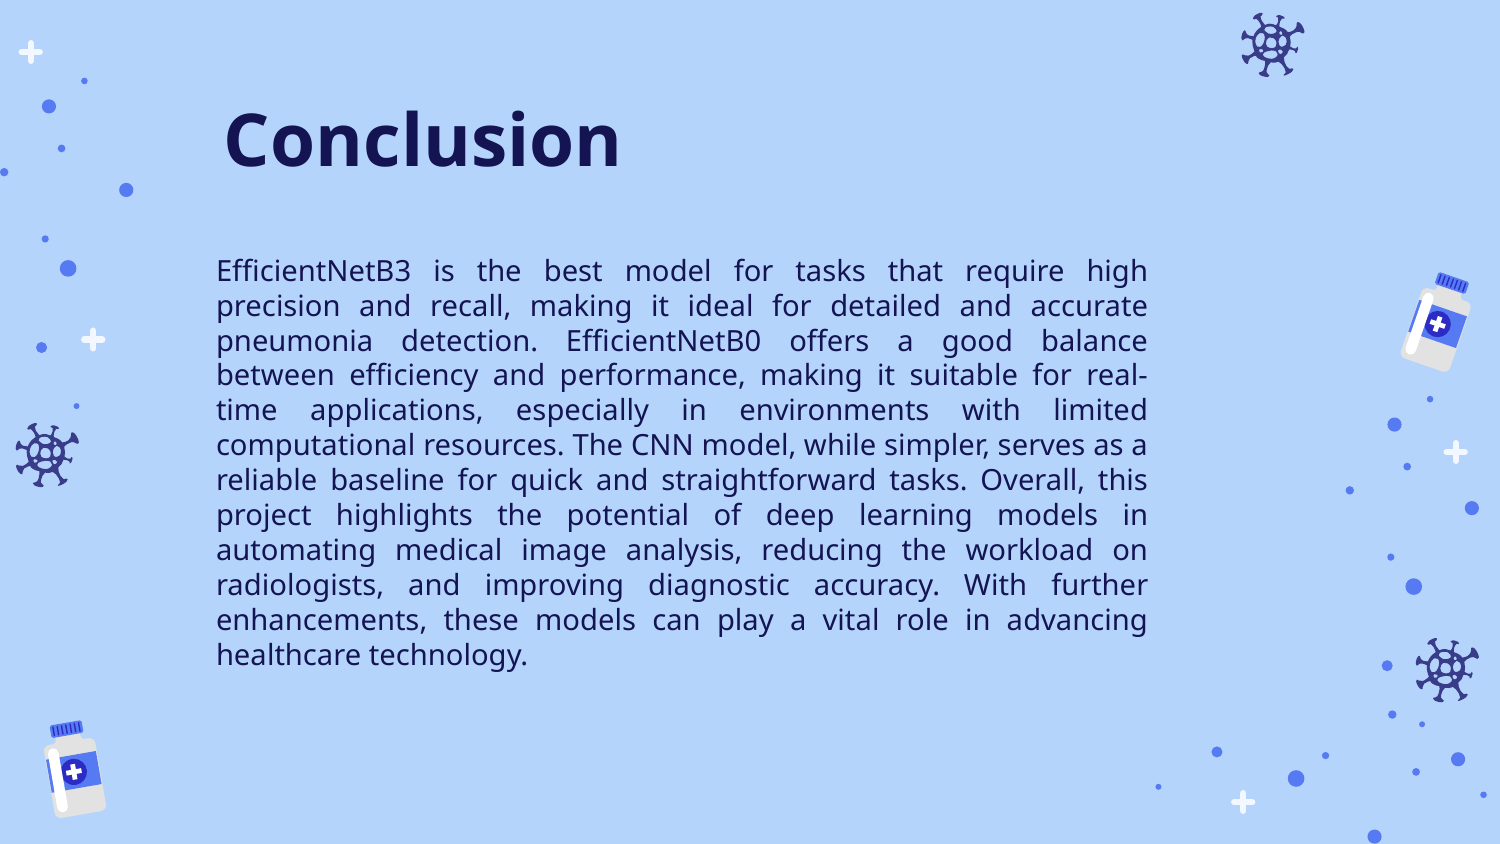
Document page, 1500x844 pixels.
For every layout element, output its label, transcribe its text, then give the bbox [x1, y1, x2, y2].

title Conclusion [208, 78, 1473, 173]
subtitle EfficientNetB3 is the best model for tasks that require high precision and recall, making it ideal for detailed and accurate pneumonia detection. EfficientNetB0 offers a good balance between efficiency and performance, making it suitable for real-time applications, especially in environments with limited computational resources. The CNN model, while simpler, serves as a reliable baseline for quick and straightforward tasks. Overall, this project highlights the potential of deep learning models in automating medical image analysis, reducing the workload on radiologists, and improving diagnostic accuracy. With further enhancements, these models can play a vital role in advancing healthcare technology. [201, 236, 1164, 505]
